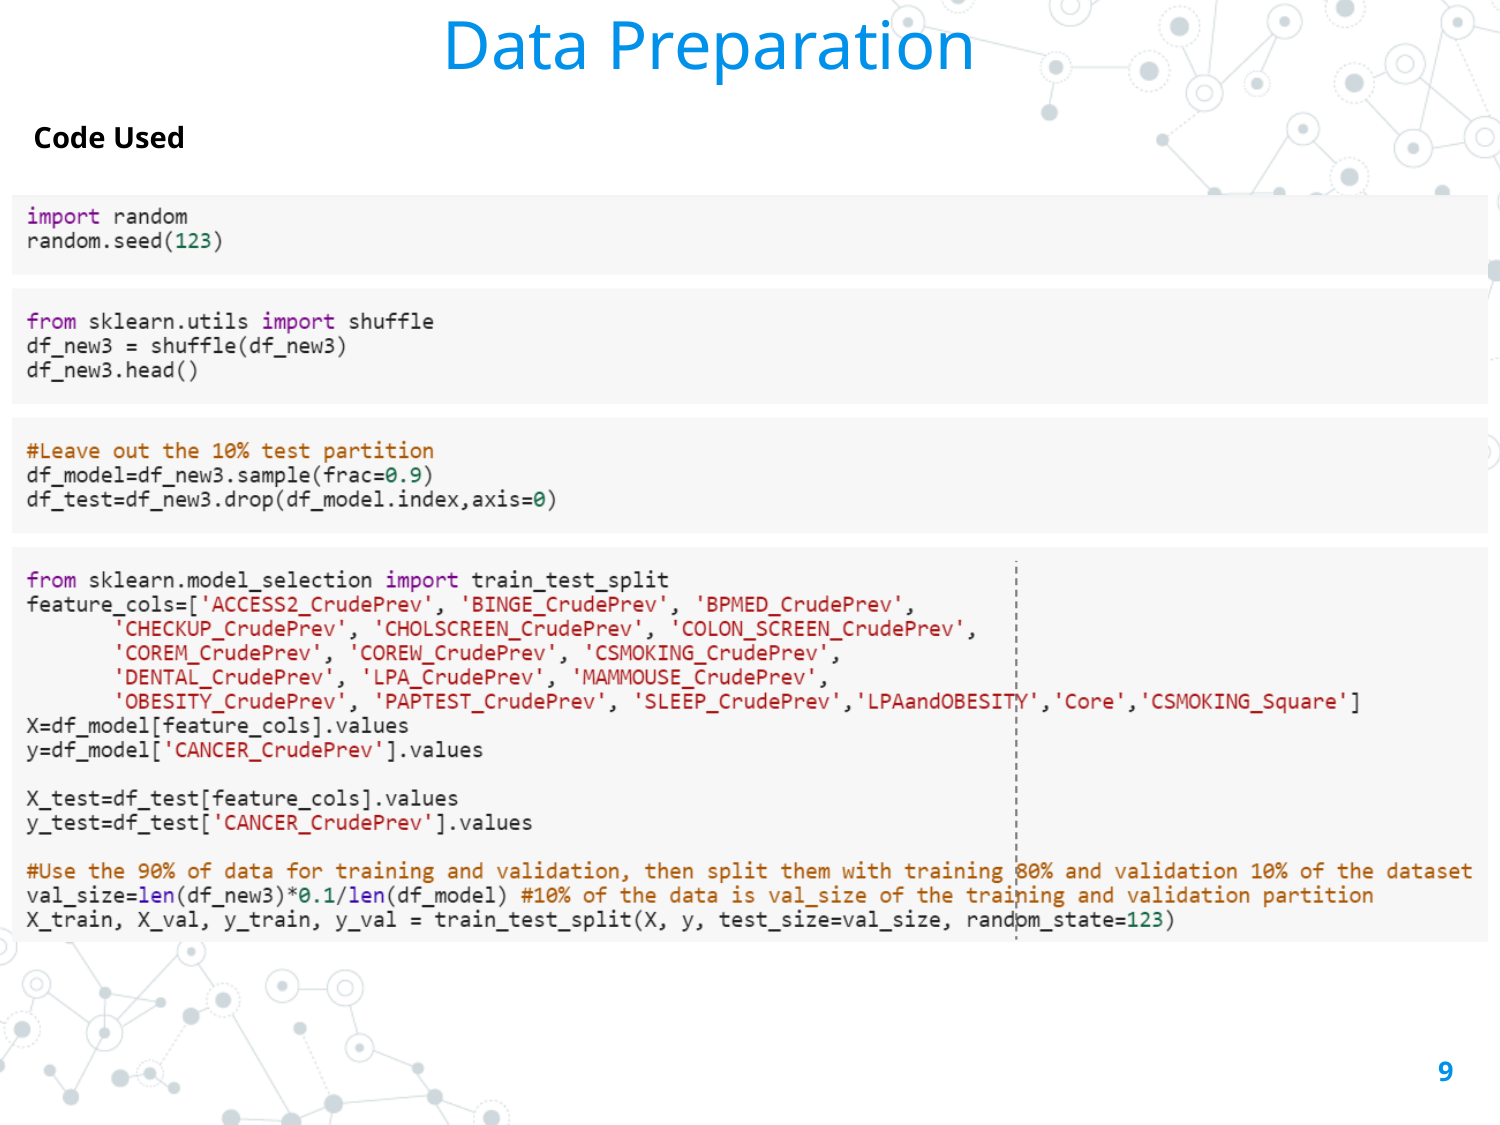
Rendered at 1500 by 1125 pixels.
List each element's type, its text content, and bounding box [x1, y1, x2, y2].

title Data Preparation [159, 12, 1278, 99]
slide_number ‹#› [1378, 1038, 1469, 1125]
picture [0, 0, 1500, 1125]
text_box Code Used [18, 103, 224, 156]
